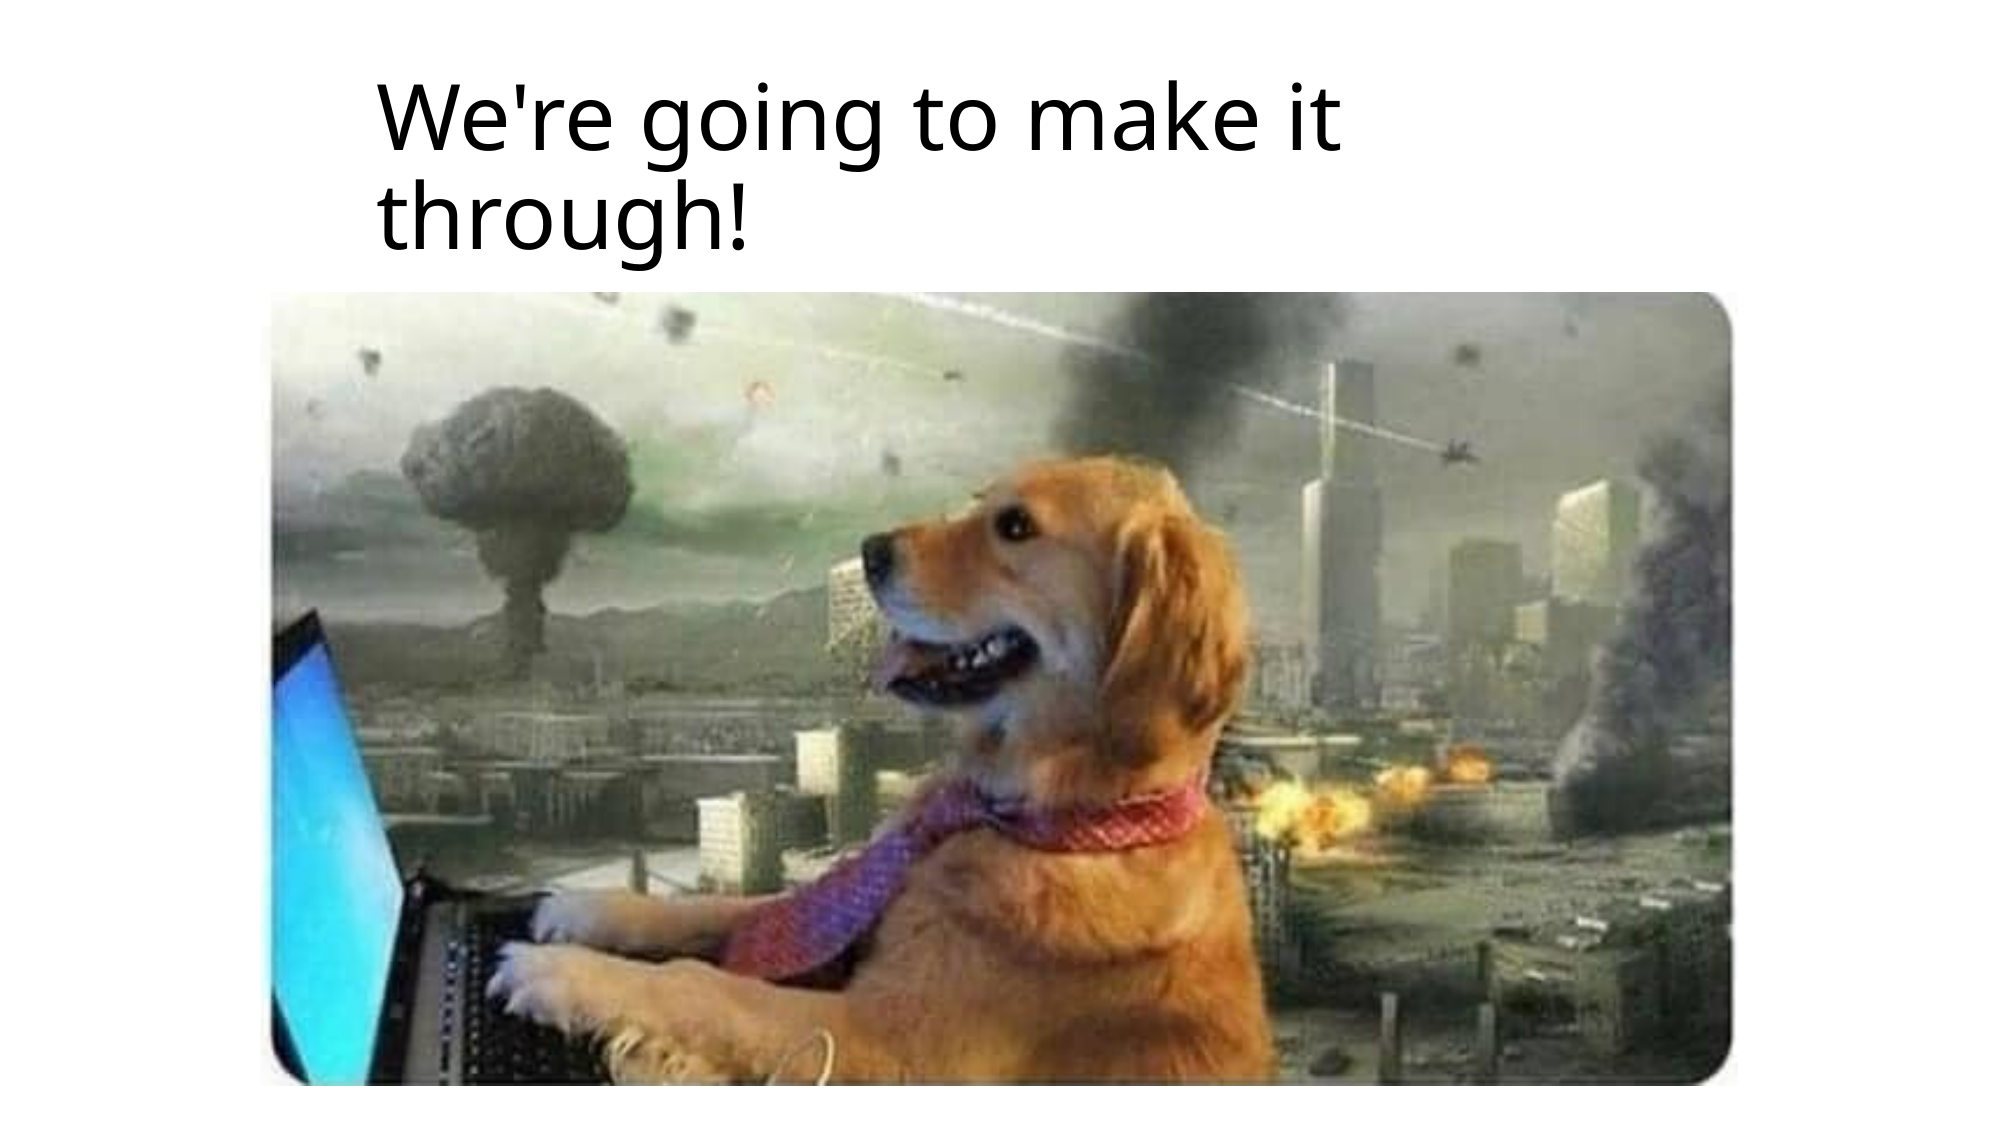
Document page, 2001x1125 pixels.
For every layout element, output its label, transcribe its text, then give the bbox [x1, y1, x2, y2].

title We're going to make it through! [361, 59, 1639, 281]
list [260, 292, 1738, 1086]
